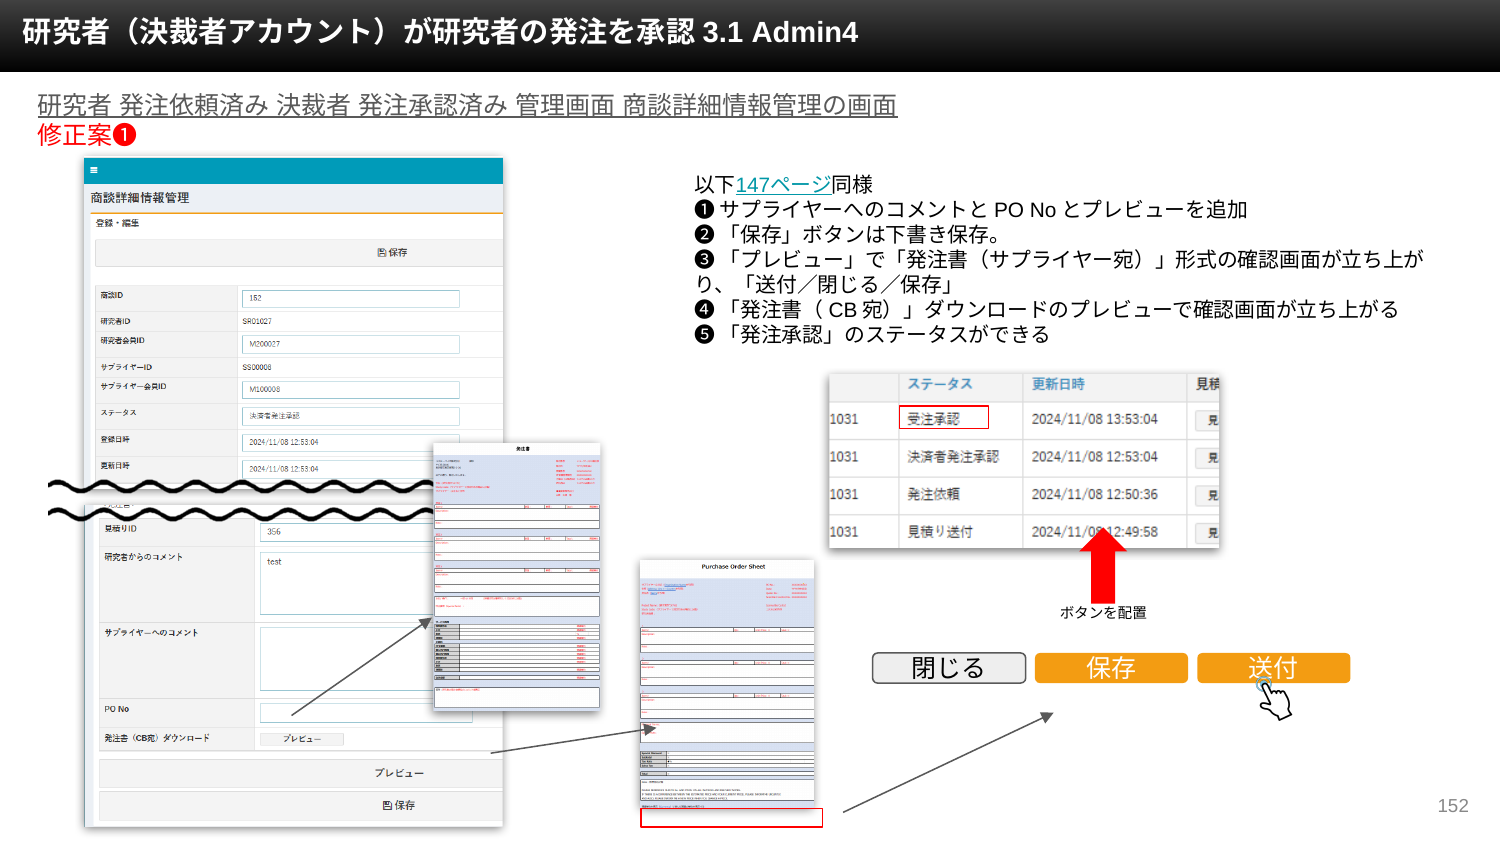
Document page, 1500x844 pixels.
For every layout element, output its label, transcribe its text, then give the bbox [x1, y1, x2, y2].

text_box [842, 712, 1054, 813]
text_box [0, 0, 1500, 72]
text_box [640, 808, 823, 827]
text_box 閉じる [872, 652, 1026, 684]
picture [47, 156, 601, 828]
text_box [1091, 555, 1116, 604]
picture [1233, 667, 1315, 730]
text_box ‹#› [1378, 782, 1481, 827]
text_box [490, 727, 657, 754]
text_box 送付 [1197, 652, 1351, 684]
text_box 以下147ページ同様 ❶サプライヤーへのコメントとPO Noとプレビューを追加 ❷「保存」ボタンは下書き保存。 ❸「プレビュー」で「発注書（サプライヤー宛）」形式の確認画面が立ち上がり、「送付／閉じる／保存」 ❹「発注書（CB宛）」ダウンロードのプレビューで確認画面が立ち上がる ❺「発注承認」のステータスができる [679, 156, 1453, 362]
text_box ボタンを配置 [859, 595, 1347, 631]
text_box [291, 617, 433, 716]
picture [640, 559, 815, 809]
picture [828, 374, 1220, 548]
text_box 研究者 発注依頼済み 決裁者 発注承認済み 管理画面 商談詳細情報管理の画面 修正案❶ [22, 75, 1500, 165]
text_box 研究者（決裁者アカウント）が研究者の発注を承認3.1 Admin4 [22, 13, 1291, 59]
text_box 保存 [1034, 652, 1189, 684]
